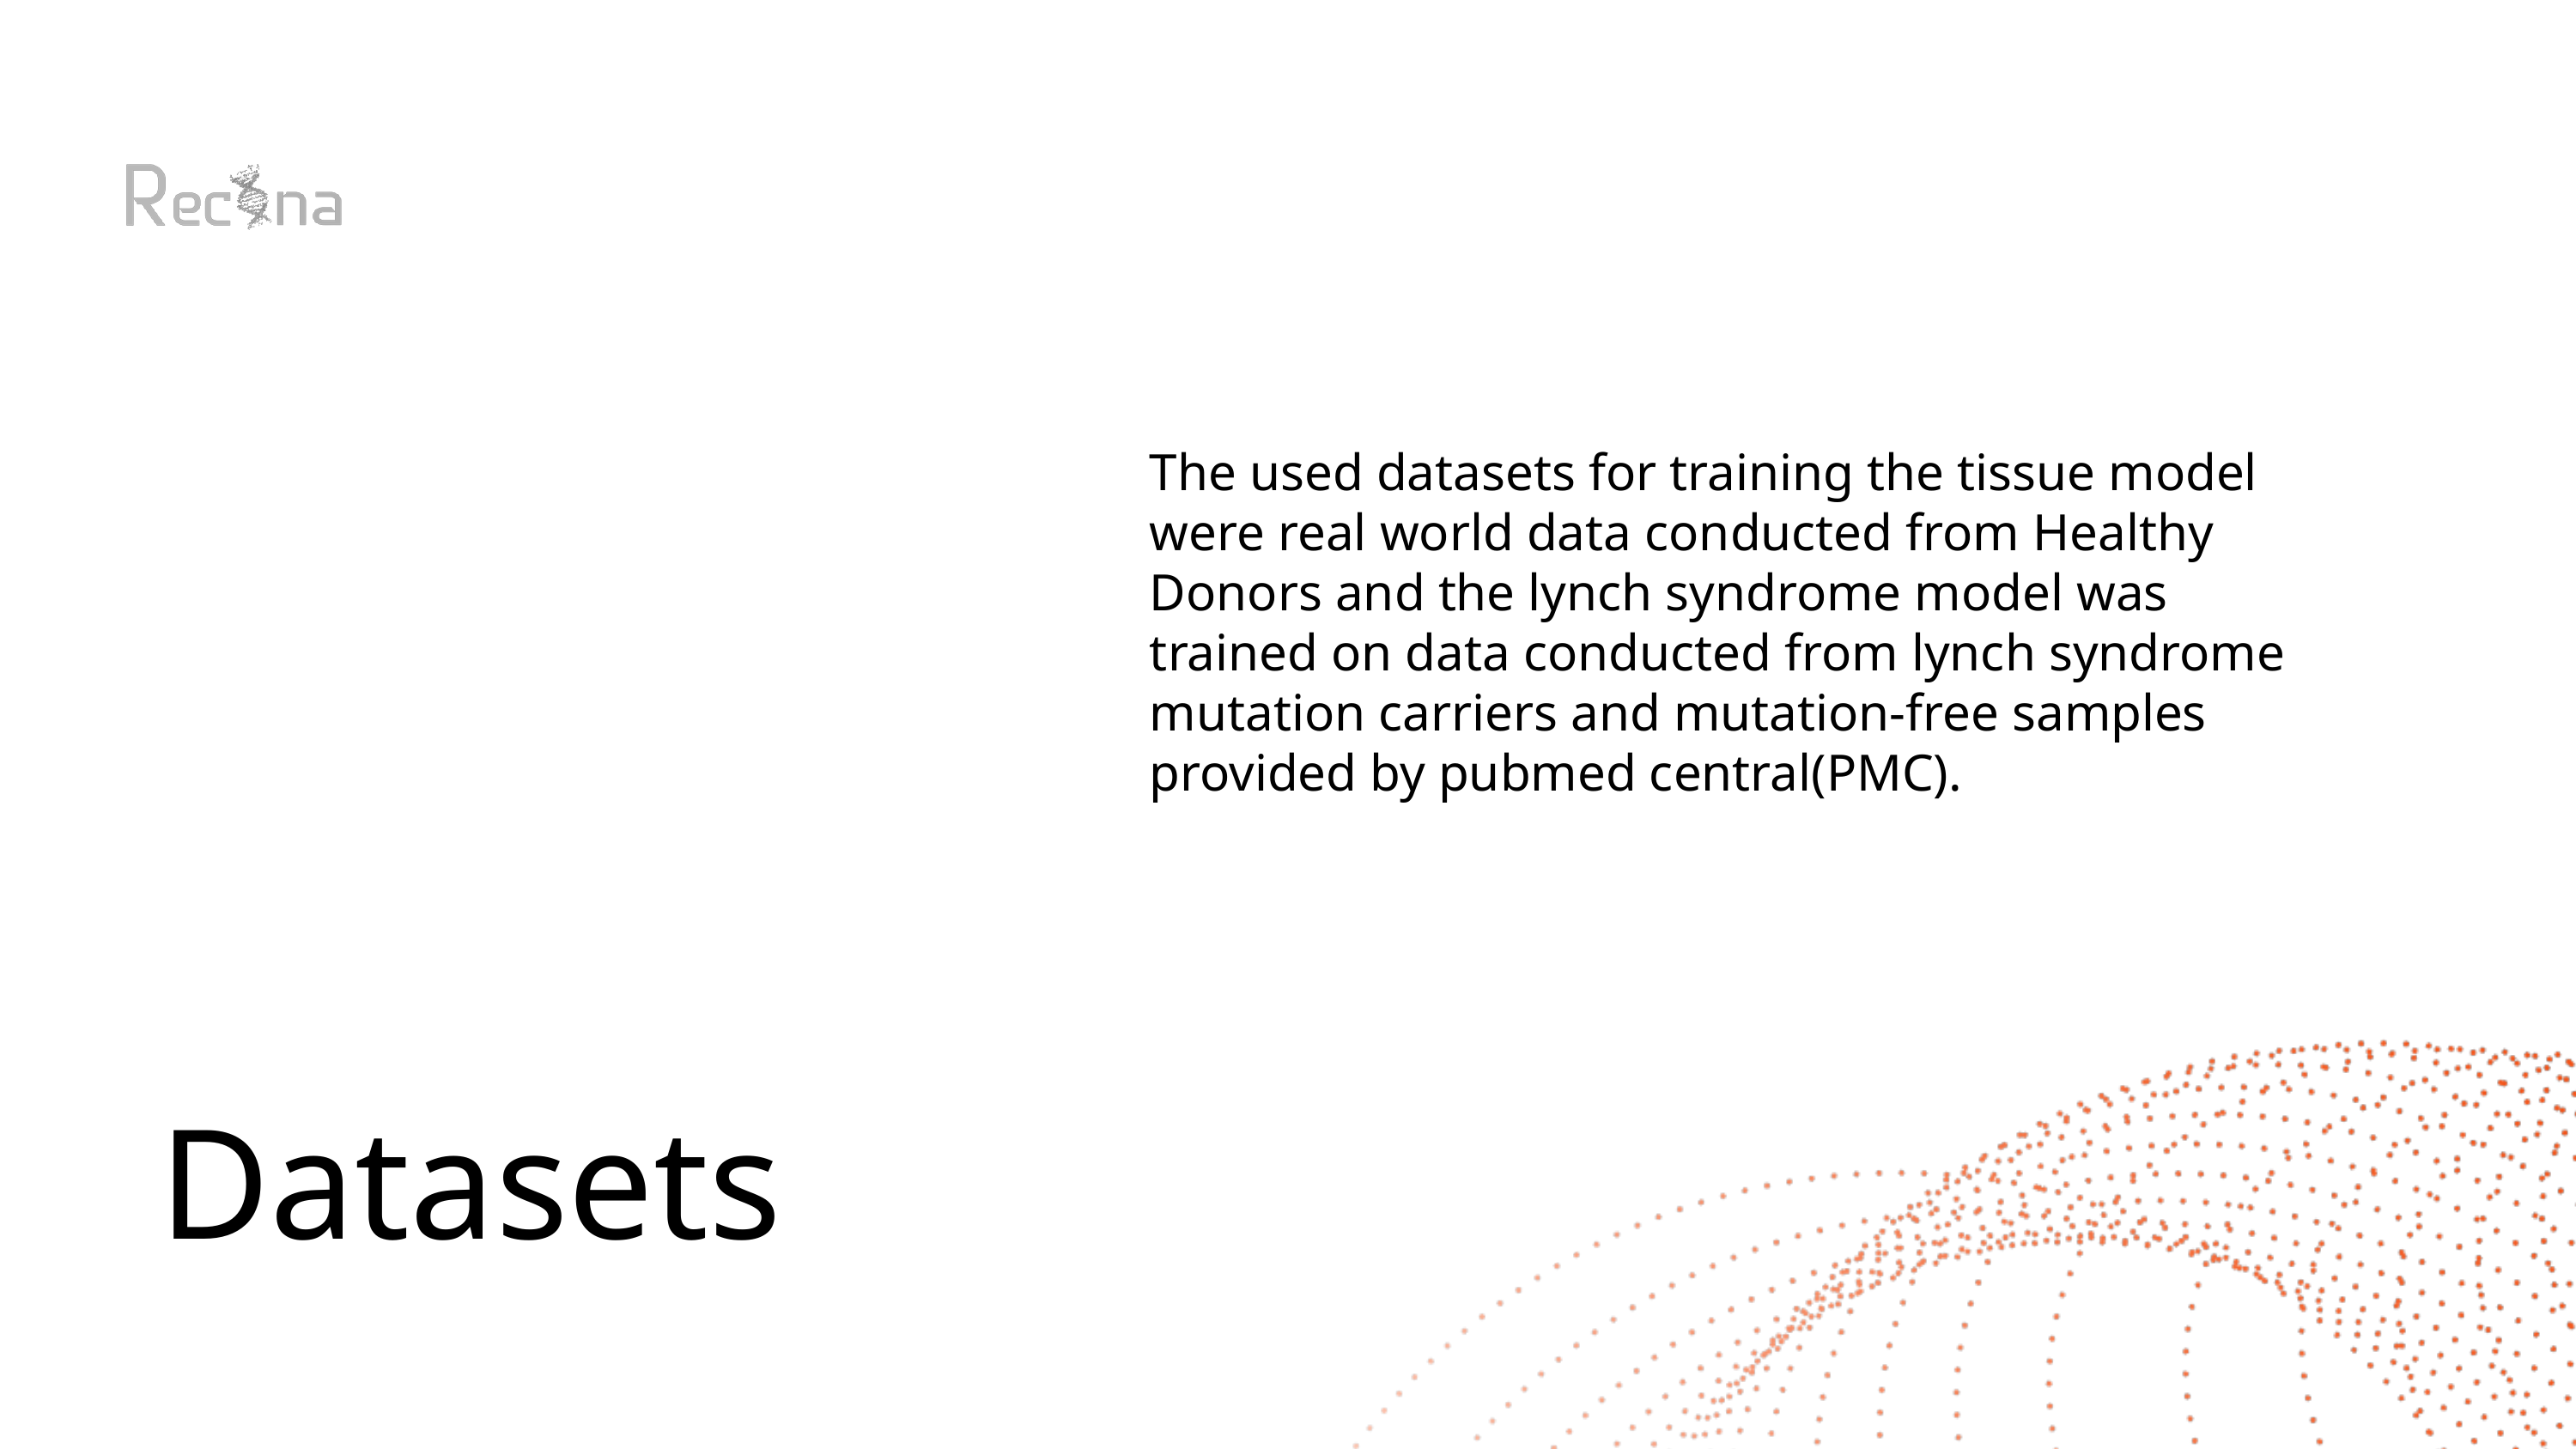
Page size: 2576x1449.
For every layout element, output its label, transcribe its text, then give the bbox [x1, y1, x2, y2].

text_box The used datasets for training the tissue model were real world data conducted from Healthy Donors and the lynch syndrome model was trained on data conducted from lynch syndrome mutation carriers and mutation-free samples provided by pubmed central(PMC). [1137, 434, 2318, 846]
text_box Datasets [159, 1087, 880, 1270]
picture [85, 101, 381, 303]
picture [1175, 694, 2576, 1449]
